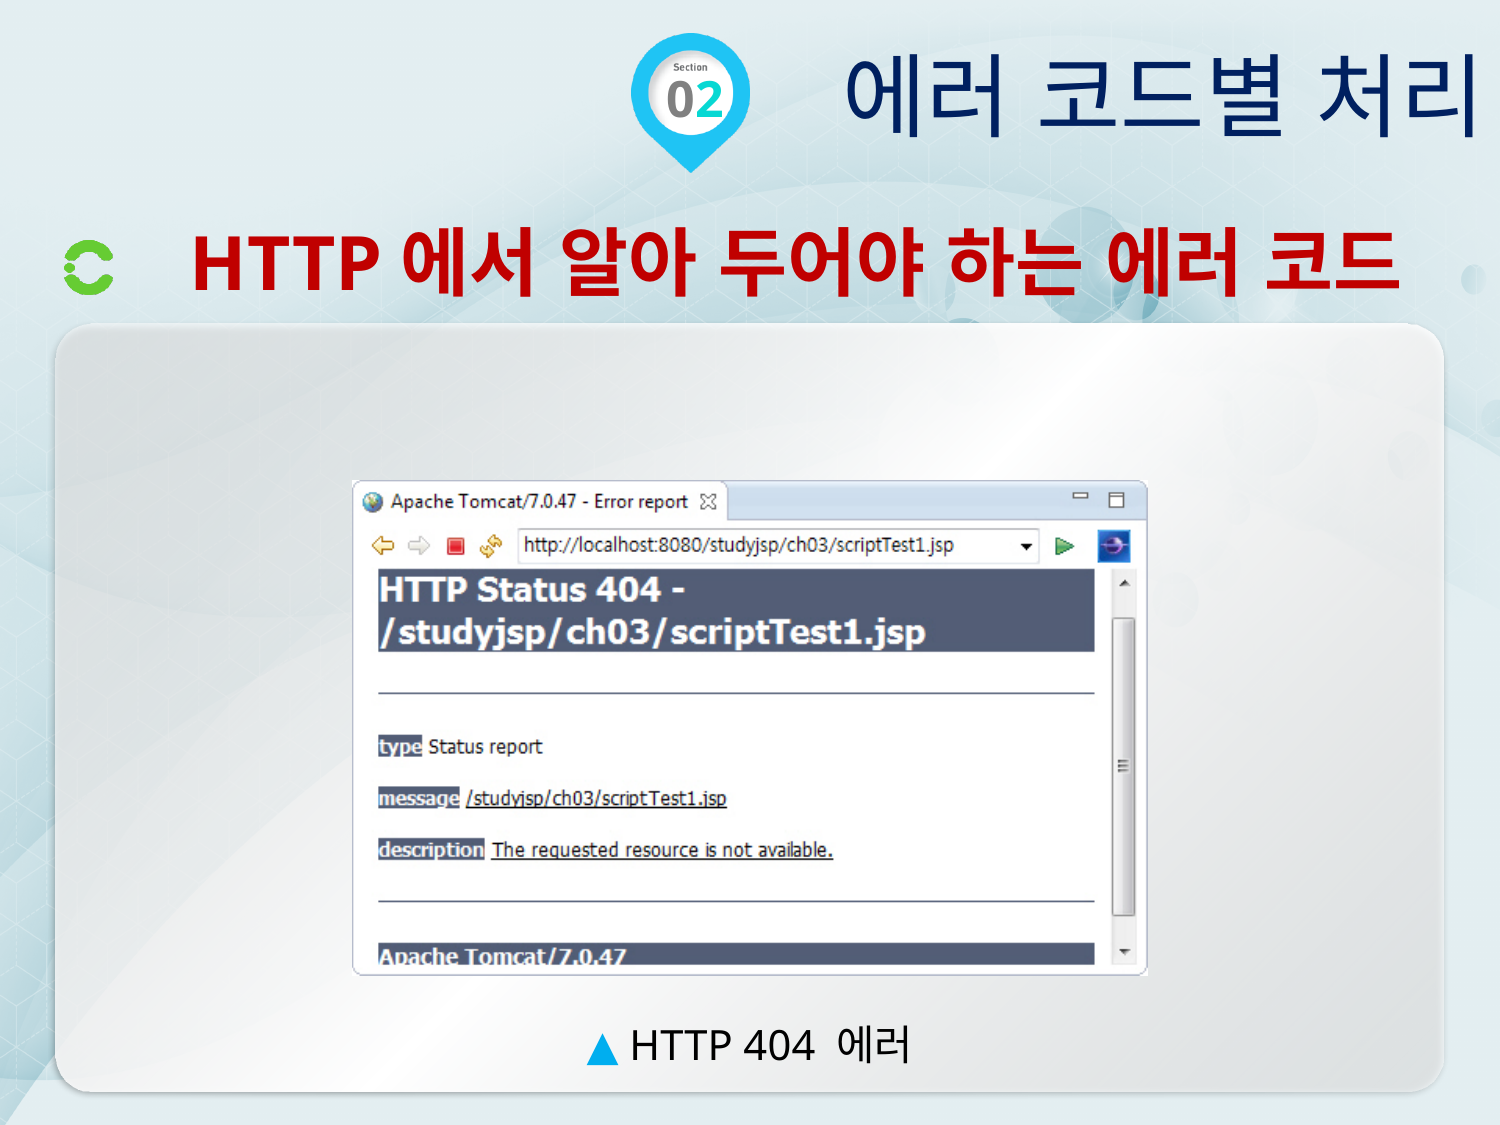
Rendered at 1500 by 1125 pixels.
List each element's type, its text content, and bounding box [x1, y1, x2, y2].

title 에러 코드별 처리 [0, 0, 1500, 188]
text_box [631, 33, 751, 173]
text_box [53, 321, 1446, 1094]
picture [352, 480, 1148, 977]
text_box ▲ HTTP 404 에러 [571, 1011, 929, 1077]
picture [64, 240, 113, 295]
text_box HTTP에서 알아 두어야 하는 에러 코드 [175, 208, 1418, 313]
